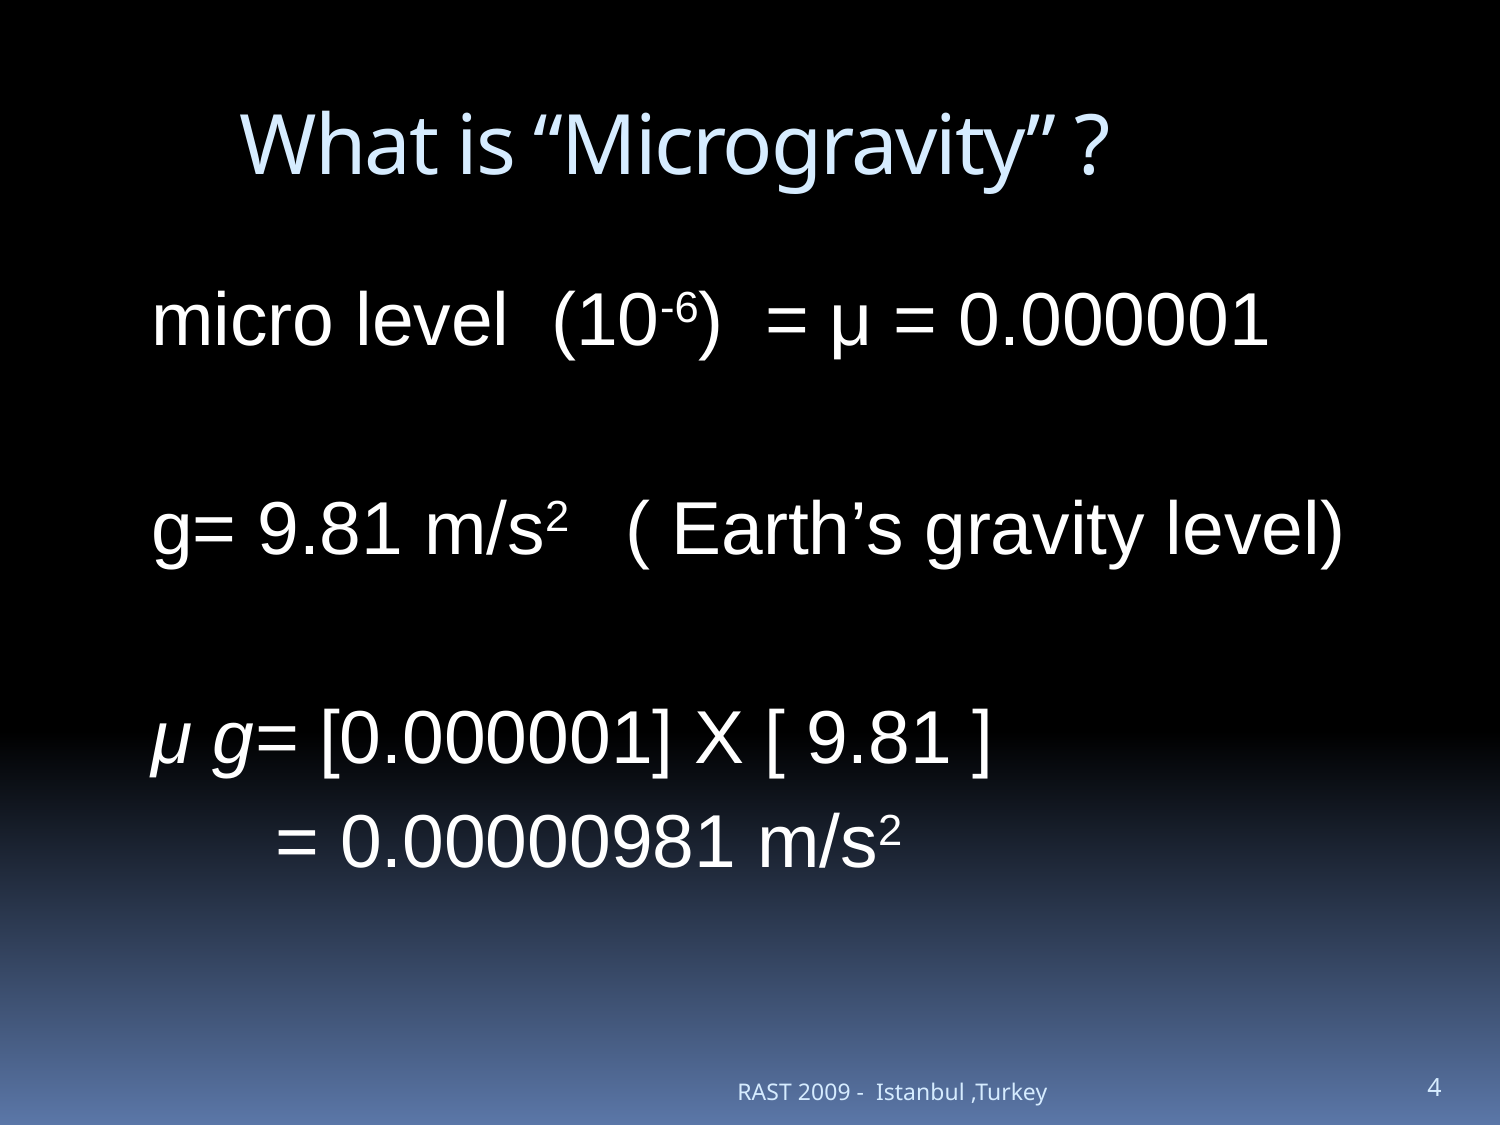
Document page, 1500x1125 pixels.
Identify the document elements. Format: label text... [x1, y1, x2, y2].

title What is “Microgravity” ? [225, 84, 1500, 235]
footer RAST 2009 - Istanbul ,Turkey [150, 1052, 1063, 1113]
slide_number 4 [1412, 1052, 1488, 1113]
list micro level (10-6) = μ = 0.000001 g= 9.81 m/s2 ( Earth’s gravity level) μ g= [0.000001] X [ 9.81 ] = 0.00000981 m/s2 [124, 262, 1401, 1013]
